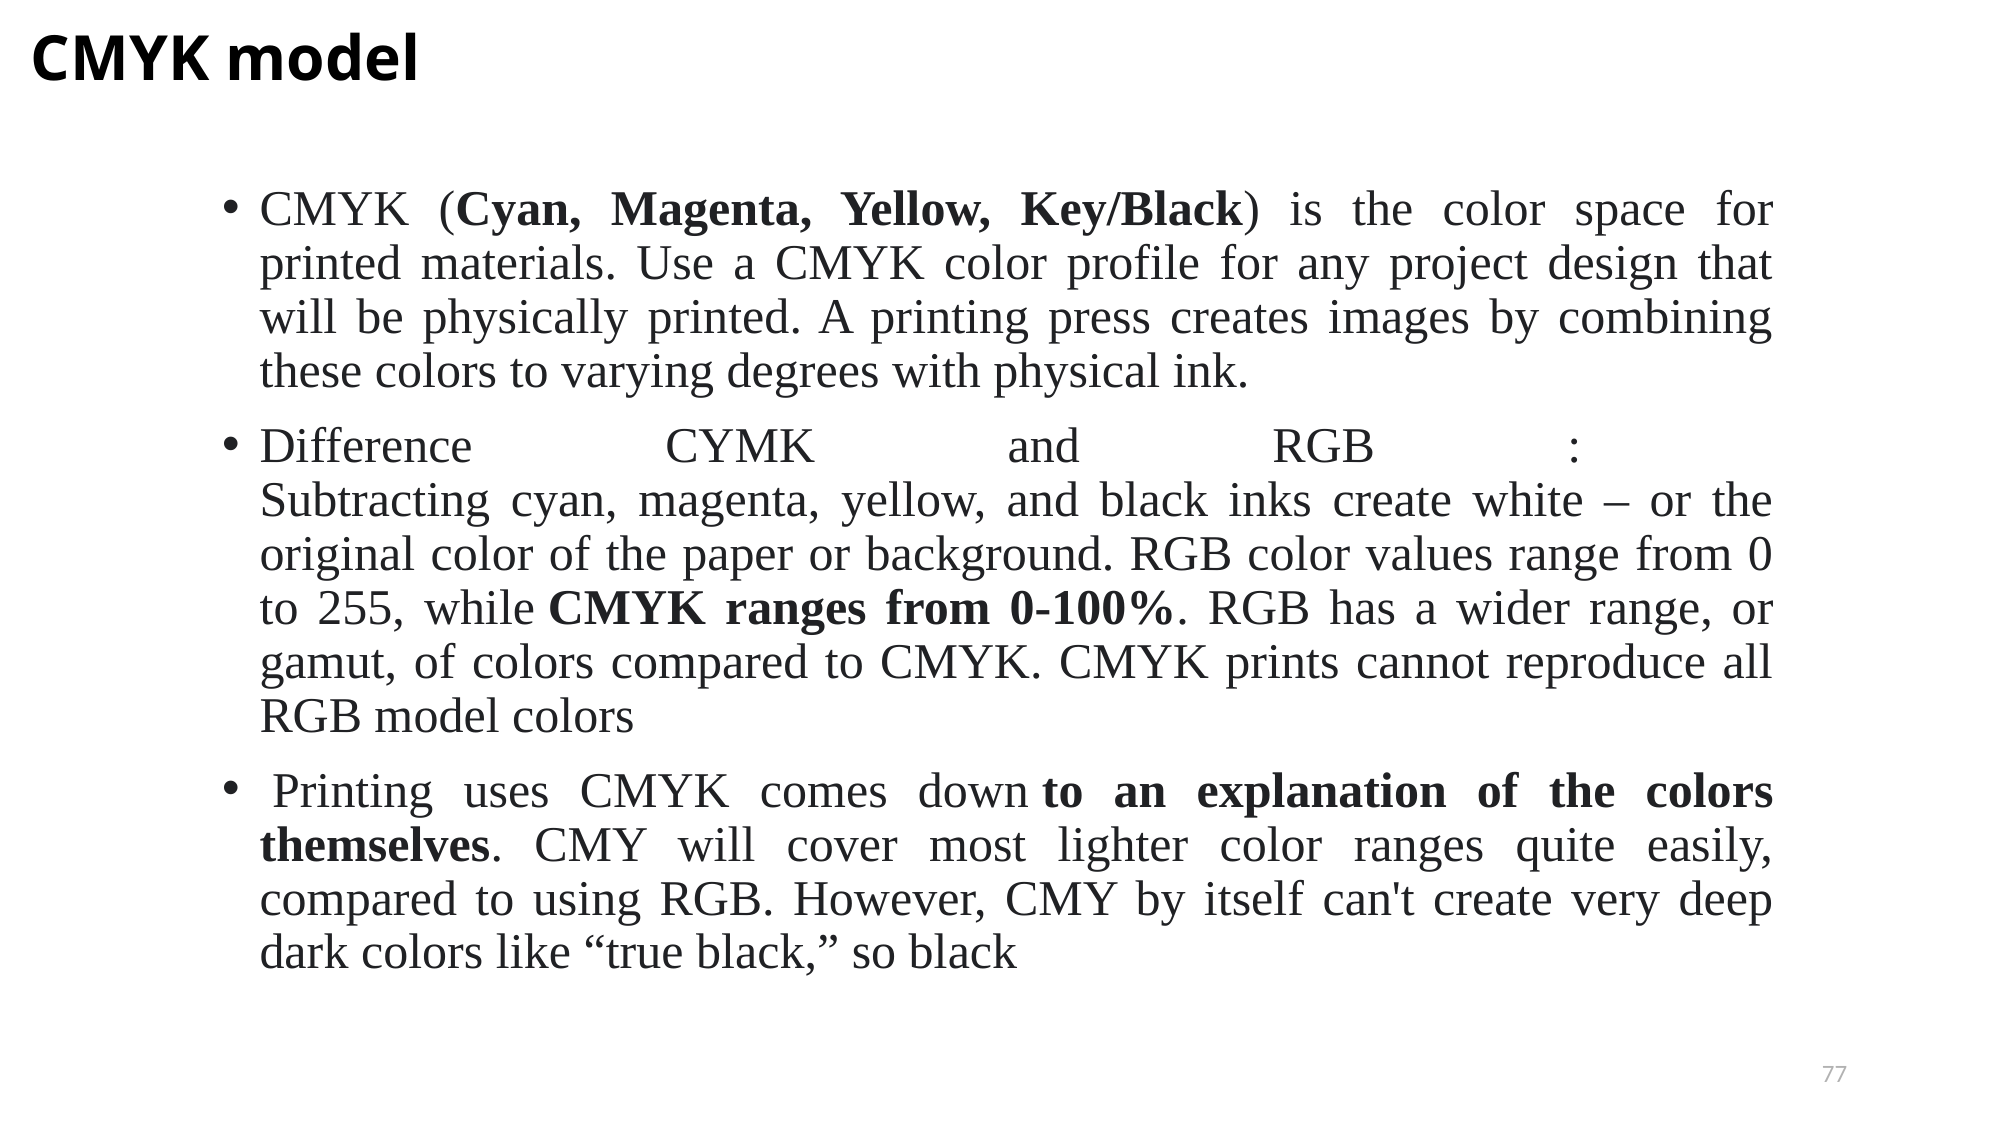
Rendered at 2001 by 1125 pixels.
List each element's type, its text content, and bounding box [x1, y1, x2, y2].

slide_number 77 [1412, 1042, 1863, 1103]
list CMYK (Cyan, Magenta, Yellow, Key/Black) is the color space for printed materials. Use a CMYK color profile for any project design that will be physically printed. A printing press creates images by combining these colors to varying degrees with physical ink. Difference CYMK and RGB : Subtracting cyan, magenta, yellow, and black inks create white – or the original color of the paper or background. RGB color values range from 0 to 255, while CMYK ranges from 0-100%. RGB has a wider range, or gamut, of colors compared to CMYK. CMYK prints cannot reproduce all RGB model colors Printing uses CMYK comes down to an explanation of the colors themselves. CMY will cover most lighter color ranges quite easily, compared to using RGB. However, CMY by itself can't create very deep dark colors like “true black,” so black [207, 174, 1790, 951]
title CMYK model [15, 18, 1741, 102]
